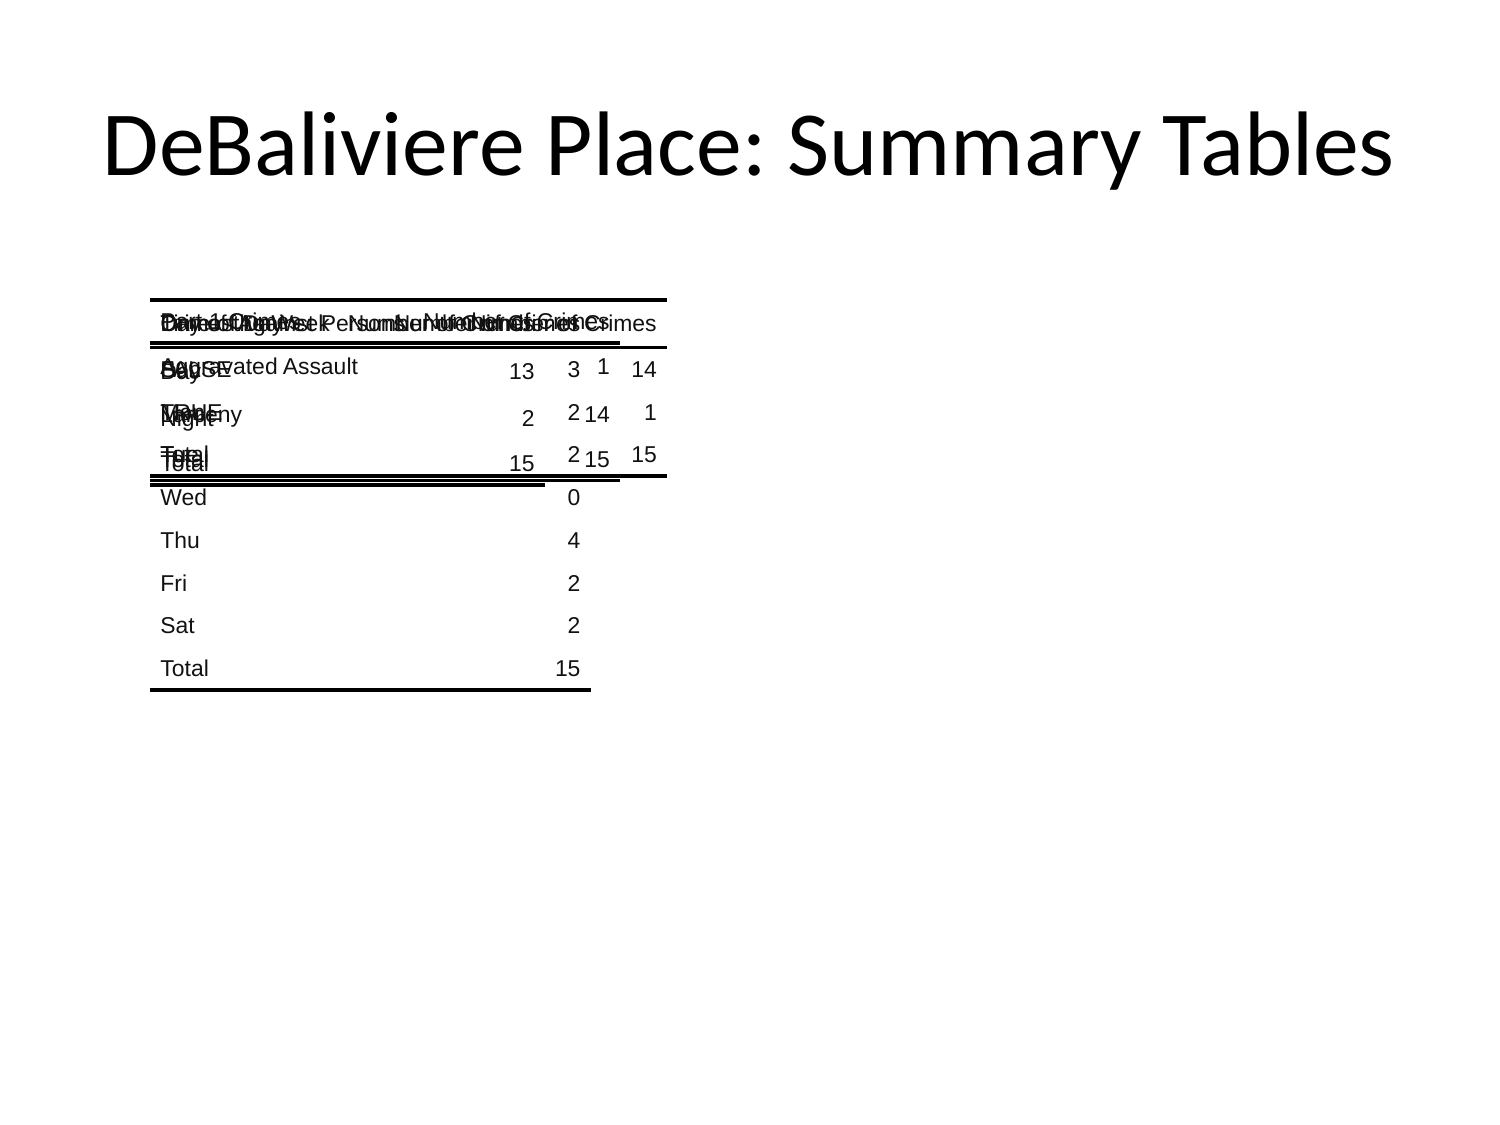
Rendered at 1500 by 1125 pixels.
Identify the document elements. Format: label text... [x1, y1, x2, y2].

table_cell 15 [362, 647, 591, 688]
table_cell Total [150, 442, 316, 483]
table_cell 2 [316, 395, 545, 442]
table_cell Total [150, 647, 362, 688]
table_cell 14 [545, 349, 667, 391]
table_cell 15 [545, 433, 667, 474]
table_cell Wed [150, 487, 362, 519]
table_cell 2 [362, 562, 591, 604]
table_header Number of Crimes [316, 302, 545, 346]
table_cell 15 [316, 442, 545, 483]
table_cell 2 [362, 604, 591, 647]
table_cell 0 [362, 478, 591, 519]
table_cell Fri [150, 562, 362, 604]
table_cell Day [150, 349, 316, 395]
table_cell Night [150, 395, 316, 442]
table_cell 13 [316, 349, 545, 395]
table_cell 1 [545, 391, 667, 433]
table_header Time of Day [150, 302, 316, 346]
table_cell Sat [150, 604, 362, 647]
table_header Number of Crimes [545, 302, 667, 346]
table_cell Thu [150, 519, 362, 562]
title DeBaliviere Place: Summary Tables [75, 45, 1425, 233]
table_cell 4 [362, 519, 591, 562]
